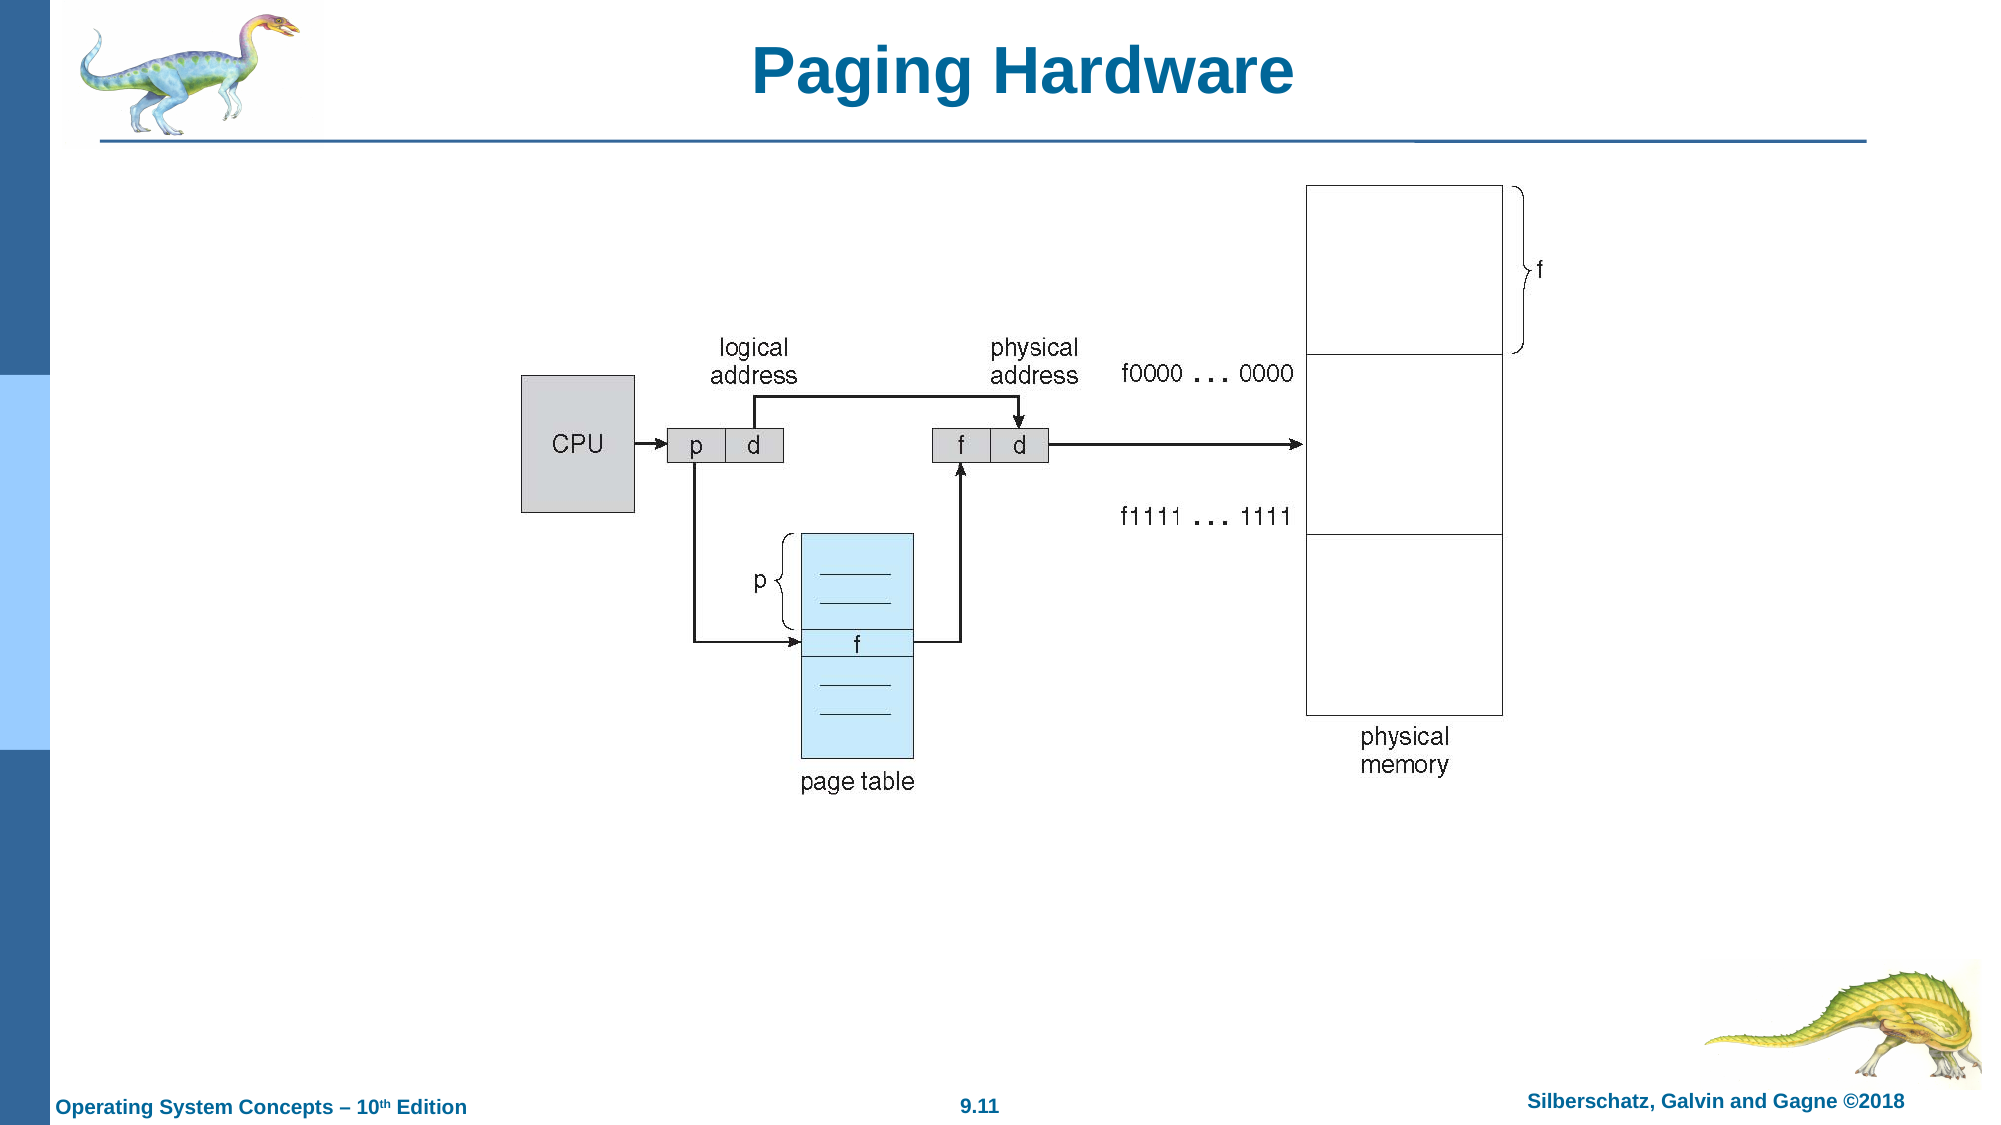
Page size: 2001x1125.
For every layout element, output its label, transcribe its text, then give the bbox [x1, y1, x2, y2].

picture [62, 0, 324, 149]
title Paging Hardware [372, 19, 1675, 115]
picture [521, 184, 1544, 795]
picture [1700, 959, 1982, 1090]
